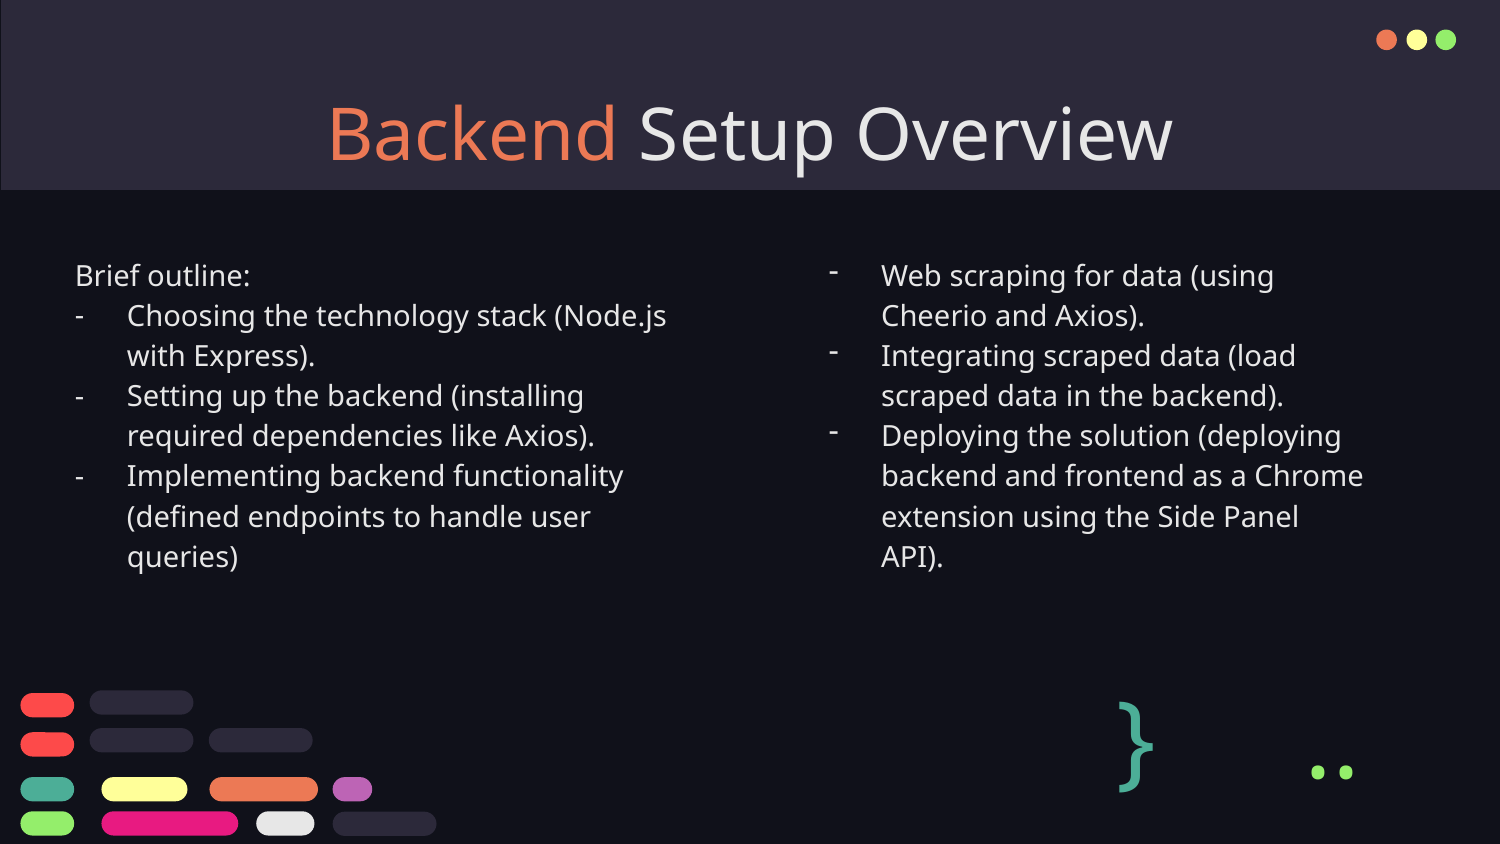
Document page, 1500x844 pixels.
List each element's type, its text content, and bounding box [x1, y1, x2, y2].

subtitle Brief outline: Choosing the technology stack (Node.js with Express). Setting up the backend (installing required dependencies like Axios). Implementing backend functionality (defined endpoints to handle user queries) [36, 236, 697, 640]
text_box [20, 690, 437, 837]
text_box .. [1215, 692, 1376, 782]
title Backend Setup Overview [118, 72, 1382, 167]
subtitle Web scraping for data (using Cheerio and Axios). Integrating scraped data (load scraped data in the backend). Deploying the solution (deploying backend and frontend as a Chrome extension using the Side Panel API). [790, 236, 1382, 636]
text_box } [1101, 657, 1188, 782]
